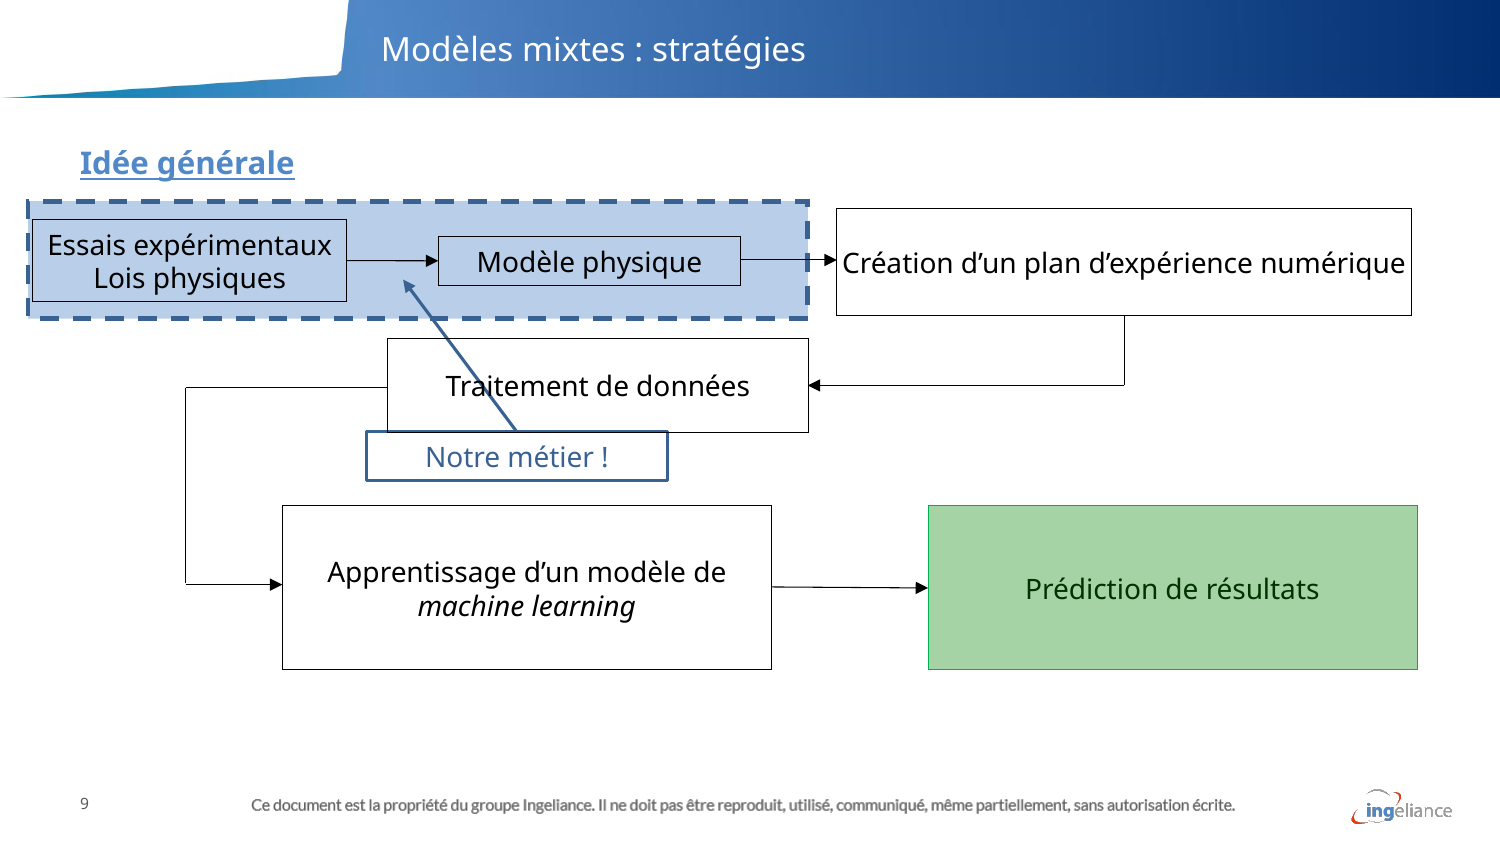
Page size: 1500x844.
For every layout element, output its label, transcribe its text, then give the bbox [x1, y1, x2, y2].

picture [1348, 783, 1455, 833]
text_box Modèle physique [438, 236, 740, 286]
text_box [366, 279, 668, 387]
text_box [387, 315, 1125, 433]
picture [0, 0, 1500, 98]
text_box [771, 505, 1418, 670]
list Idée générale [65, 140, 1439, 186]
picture [182, 783, 1305, 829]
text_box [27, 200, 809, 320]
text_box Essais expérimentaux Lois physiques [32, 219, 347, 302]
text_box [740, 208, 1412, 316]
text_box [185, 387, 772, 671]
title Modèles mixtes : stratégies [366, 25, 1500, 108]
slide_number 9 [65, 781, 167, 827]
